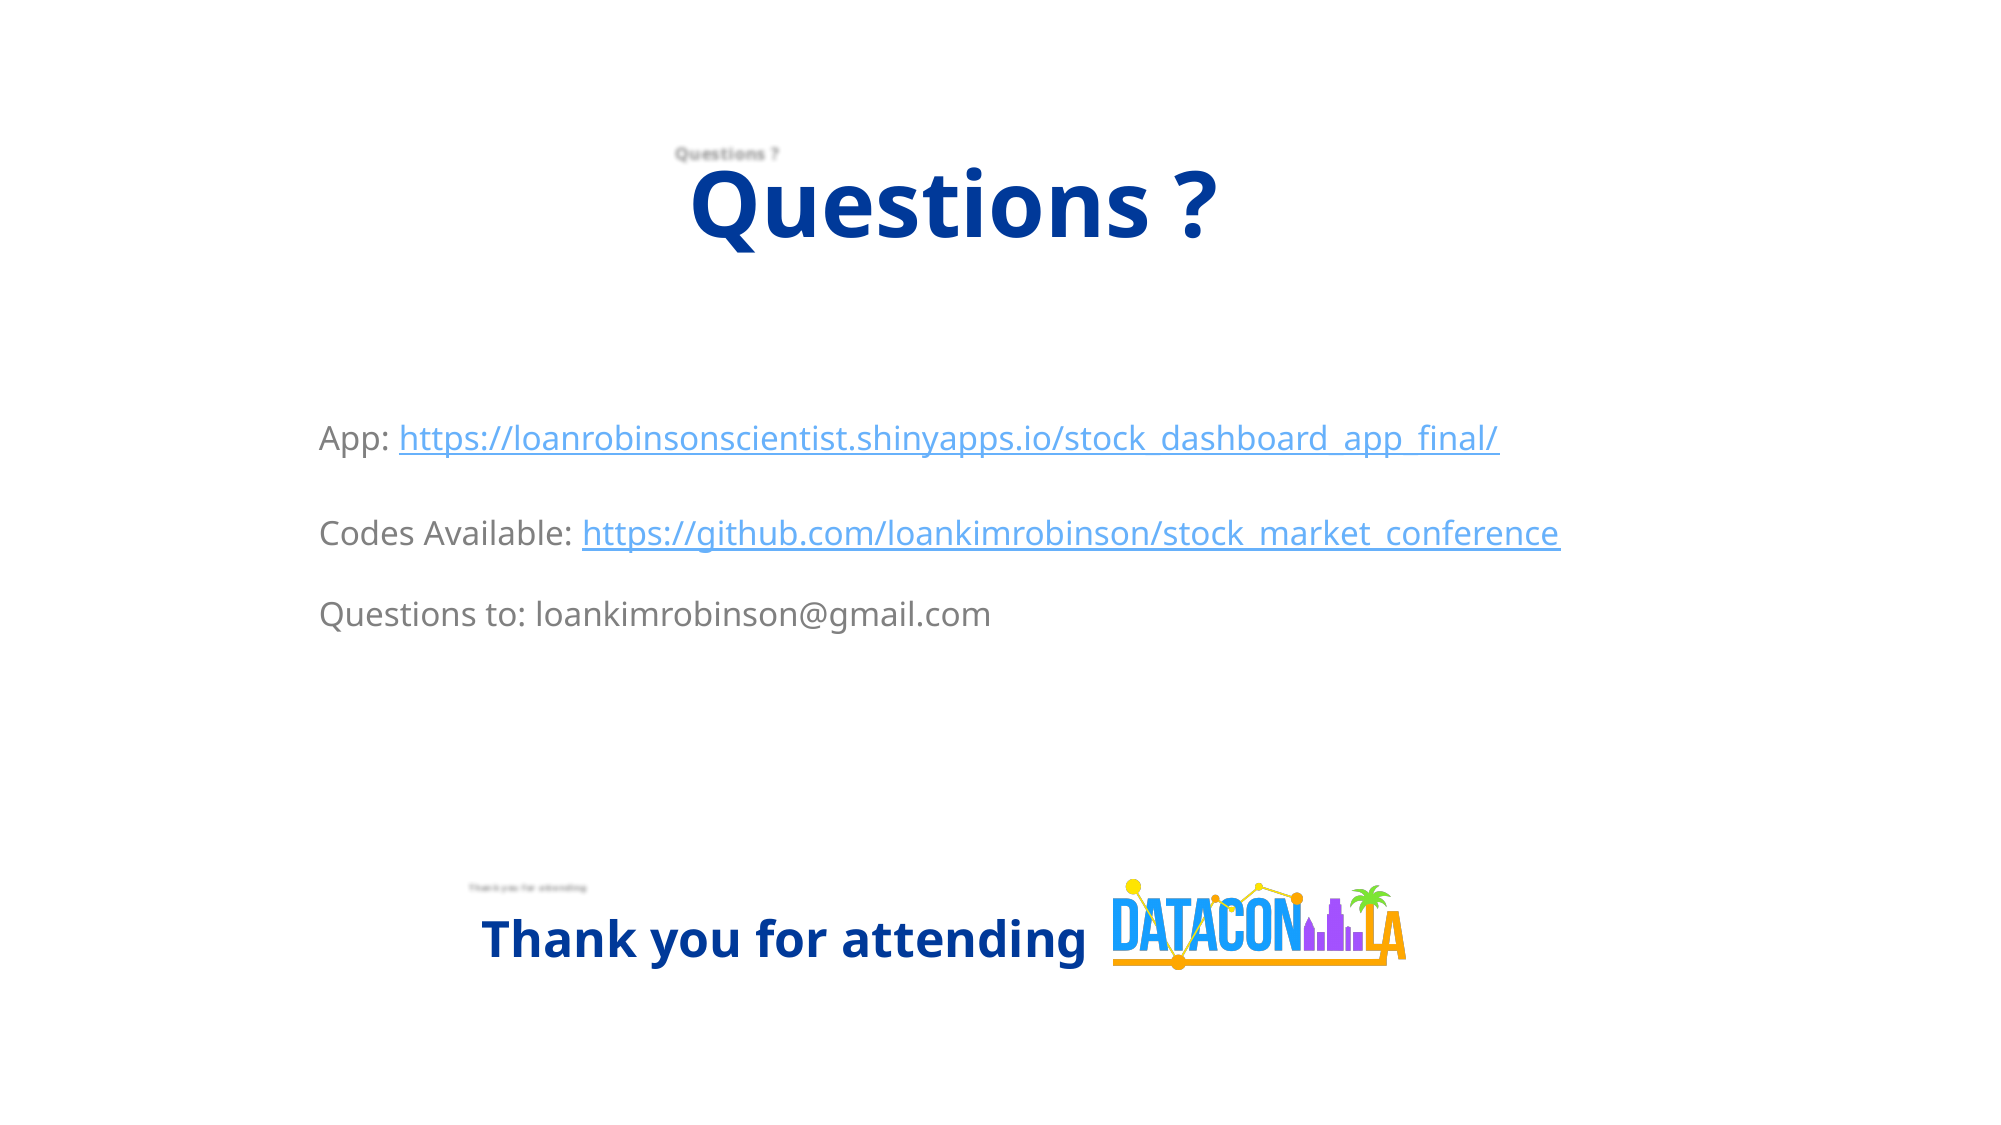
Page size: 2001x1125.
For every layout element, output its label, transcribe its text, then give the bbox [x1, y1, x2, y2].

picture [1113, 879, 1406, 970]
text_box Thank you for attending [466, 865, 1134, 1017]
text_box Codes Available: https://github.com/loankimrobinson/stock_market_conference [304, 505, 1739, 606]
text_box Questions to: loankimrobinson@gmail.com [304, 585, 1210, 641]
text_box App: https://loanrobinsonscientist.shinyapps.io/stock_dashboard_app_final/ [304, 409, 1924, 470]
text_box Questions ? [673, 132, 1340, 284]
